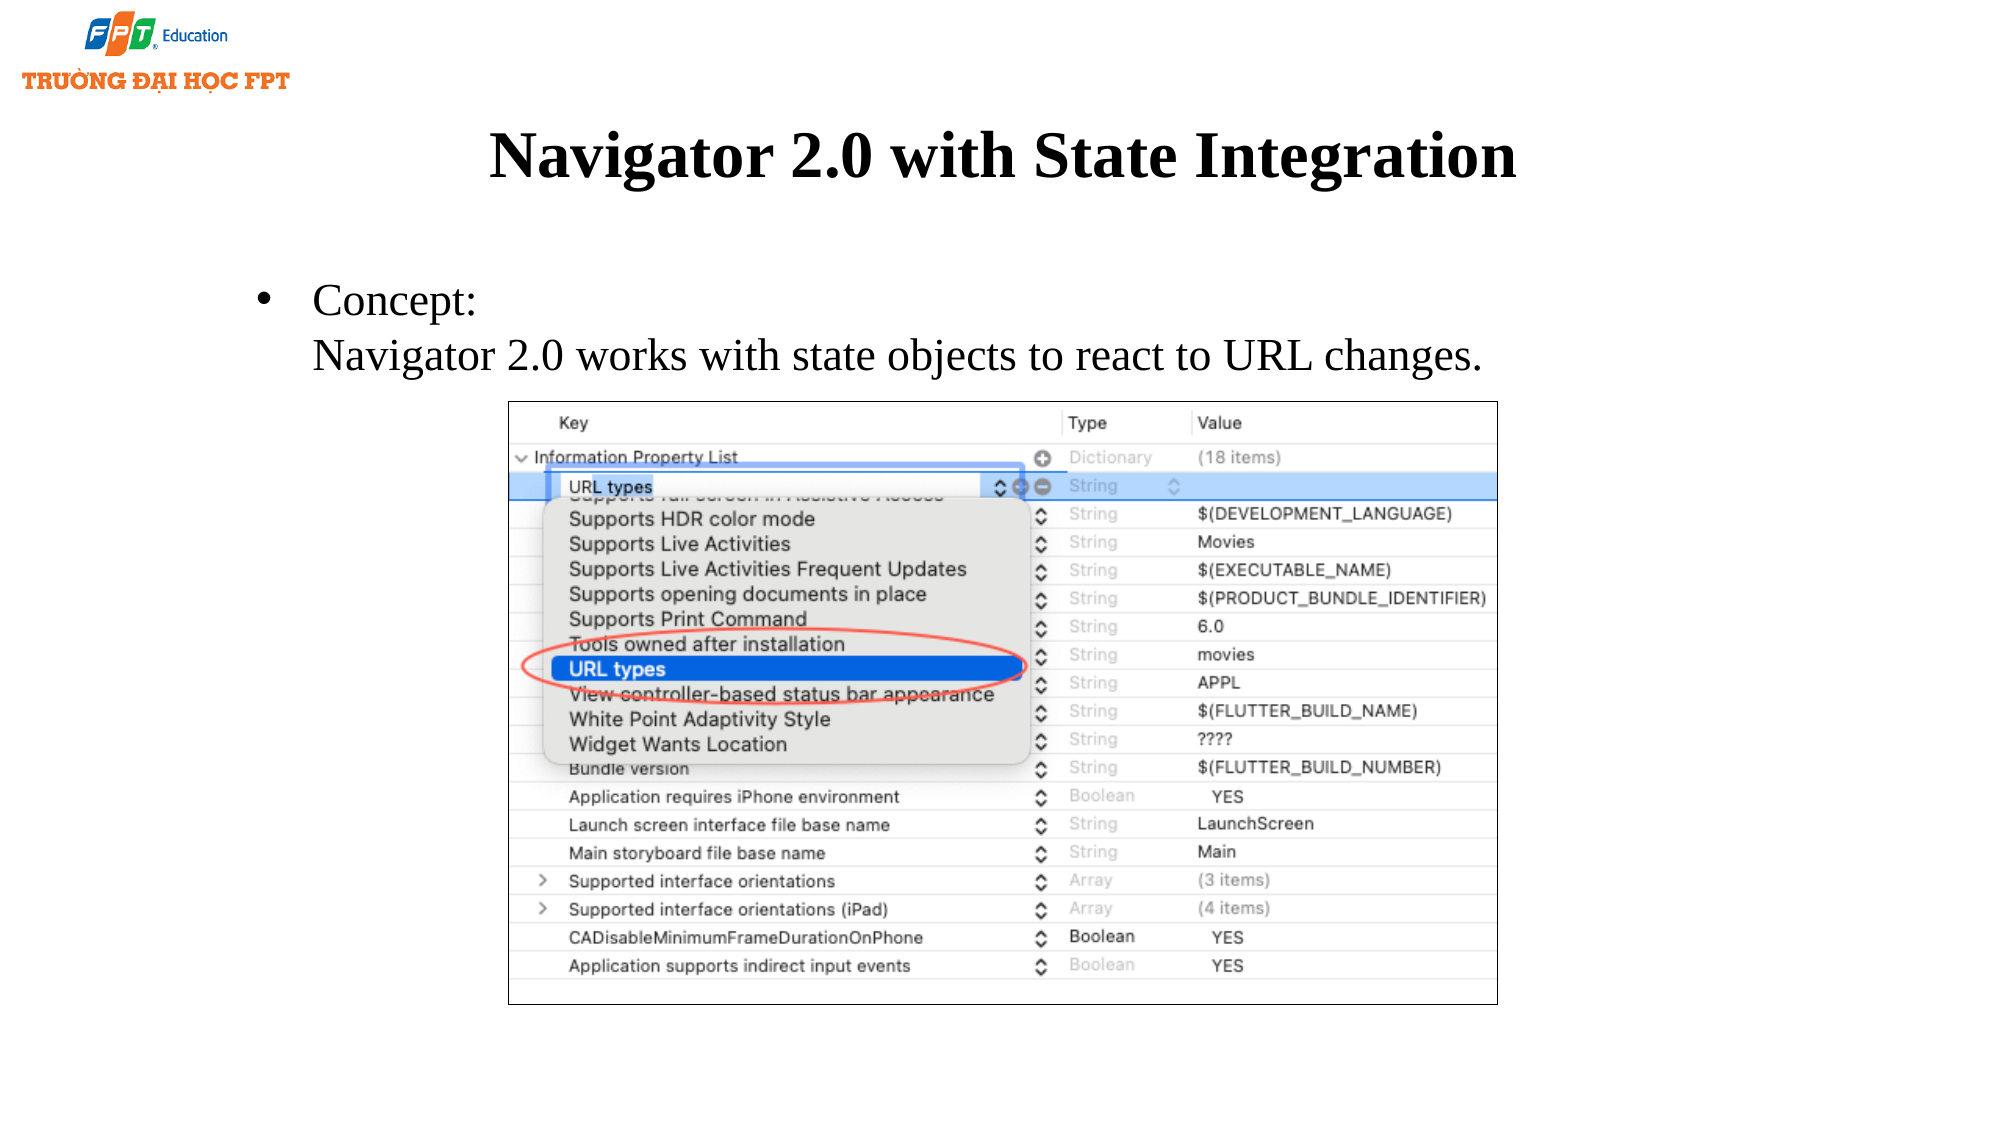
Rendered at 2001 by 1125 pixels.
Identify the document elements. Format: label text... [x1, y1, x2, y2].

title Navigator 2.0 with State Integration [104, 83, 1905, 218]
picture [508, 401, 1498, 1006]
picture [13, 7, 298, 96]
list Concept: Navigator 2.0 works with state objects to react to URL changes. [241, 262, 1675, 1005]
